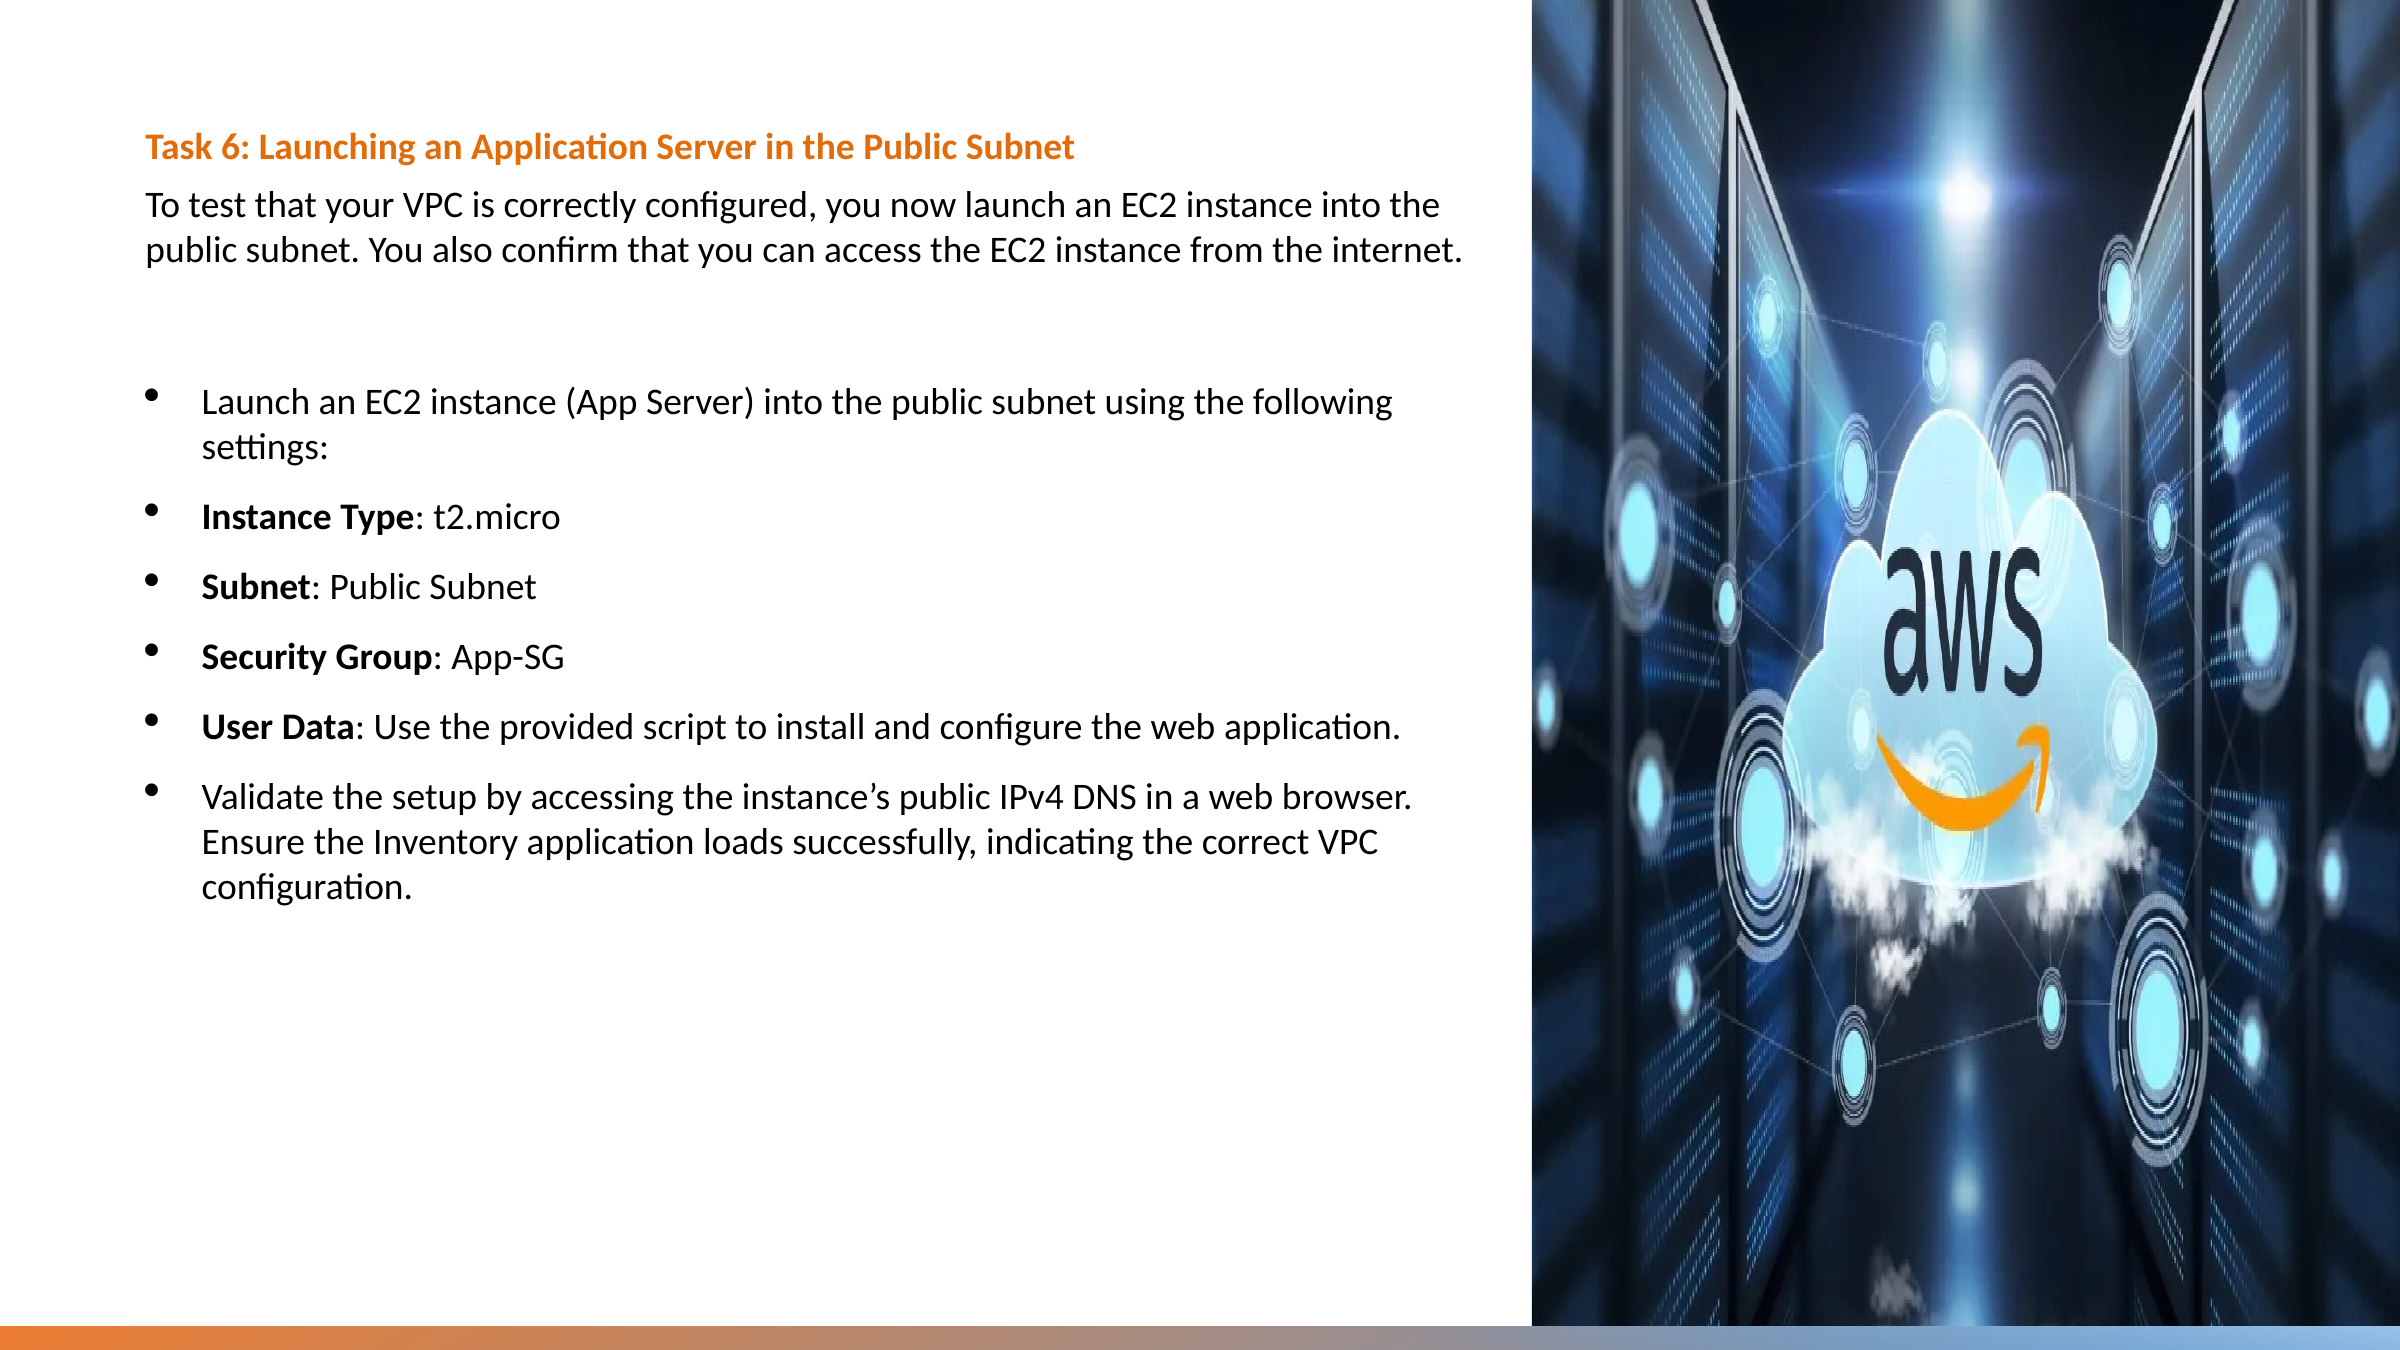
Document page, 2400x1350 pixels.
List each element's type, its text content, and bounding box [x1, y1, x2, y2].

text_box Task 6: Launching an Application Server in the Public Subnet To test that your VPC is correctly configured, you now launch an EC2 instance into the public subnet. You also confirm that you can access the EC2 instance from the internet. Launch an EC2 instance (App Server) into the public subnet using the following settings: Instance Type: t2.micro Subnet: Public Subnet Security Group: App-SG User Data: Use the provided script to install and configure the web application. Validate the setup by accessing the instance’s public IPv4 DNS in a web browser. Ensure the Inventory application loads successfully, indicating the correct VPC configuration. [130, 114, 1487, 915]
picture [1531, 0, 2400, 1326]
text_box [0, 1326, 2400, 1350]
